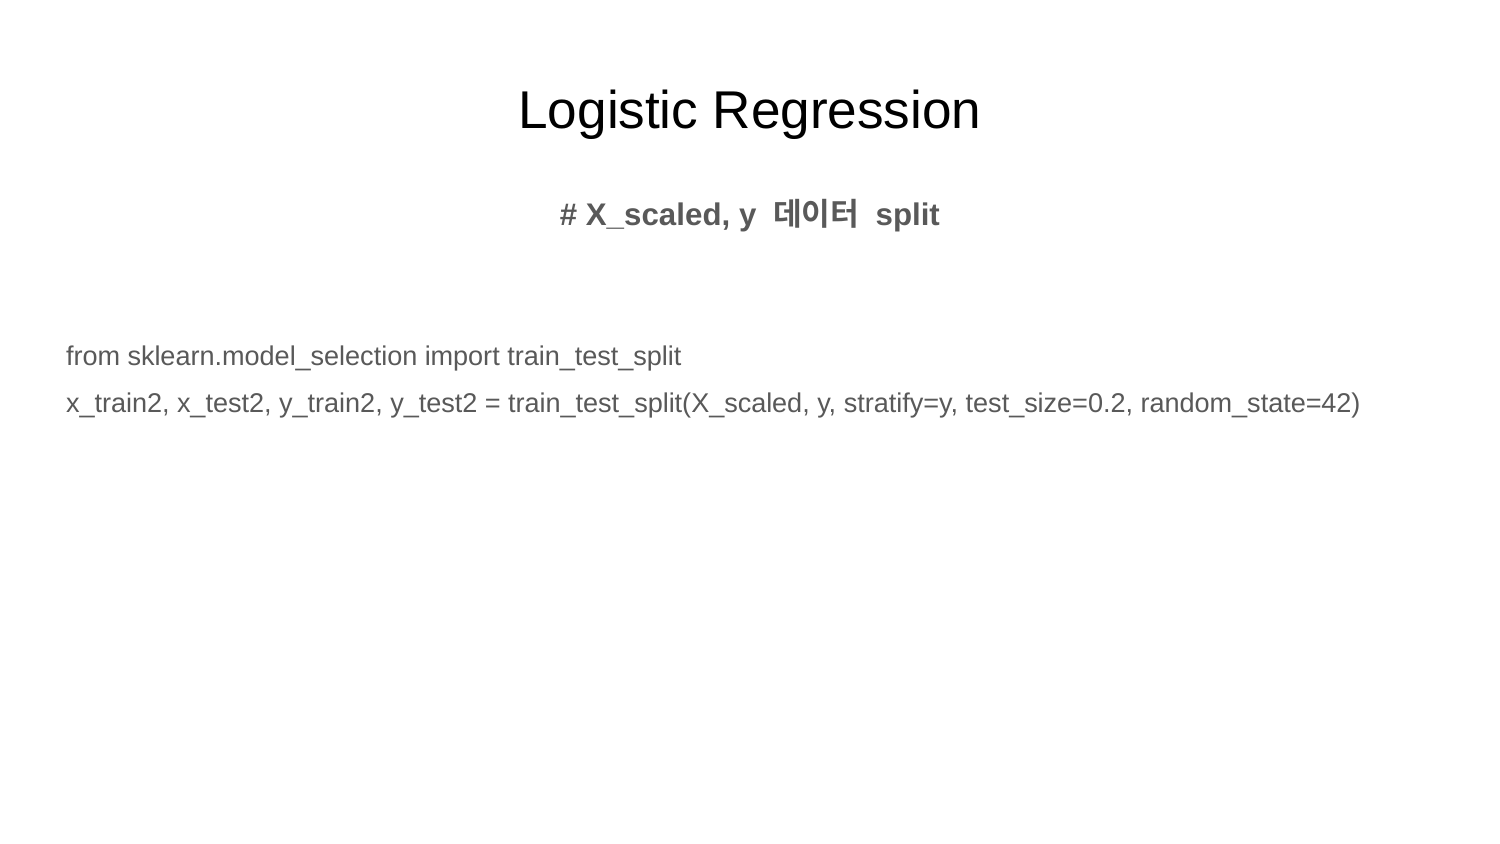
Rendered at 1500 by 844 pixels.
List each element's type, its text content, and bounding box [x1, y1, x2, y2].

list # X_scaled, y 데이터 split from sklearn.model_selection import train_test_split x_train2, x_test2, y_train2, y_test2 = train_test_split(X_scaled, y, stratify=y, test_size=0.2, random_state=42) [51, 189, 1449, 561]
title Logistic Regression [51, 60, 1449, 155]
